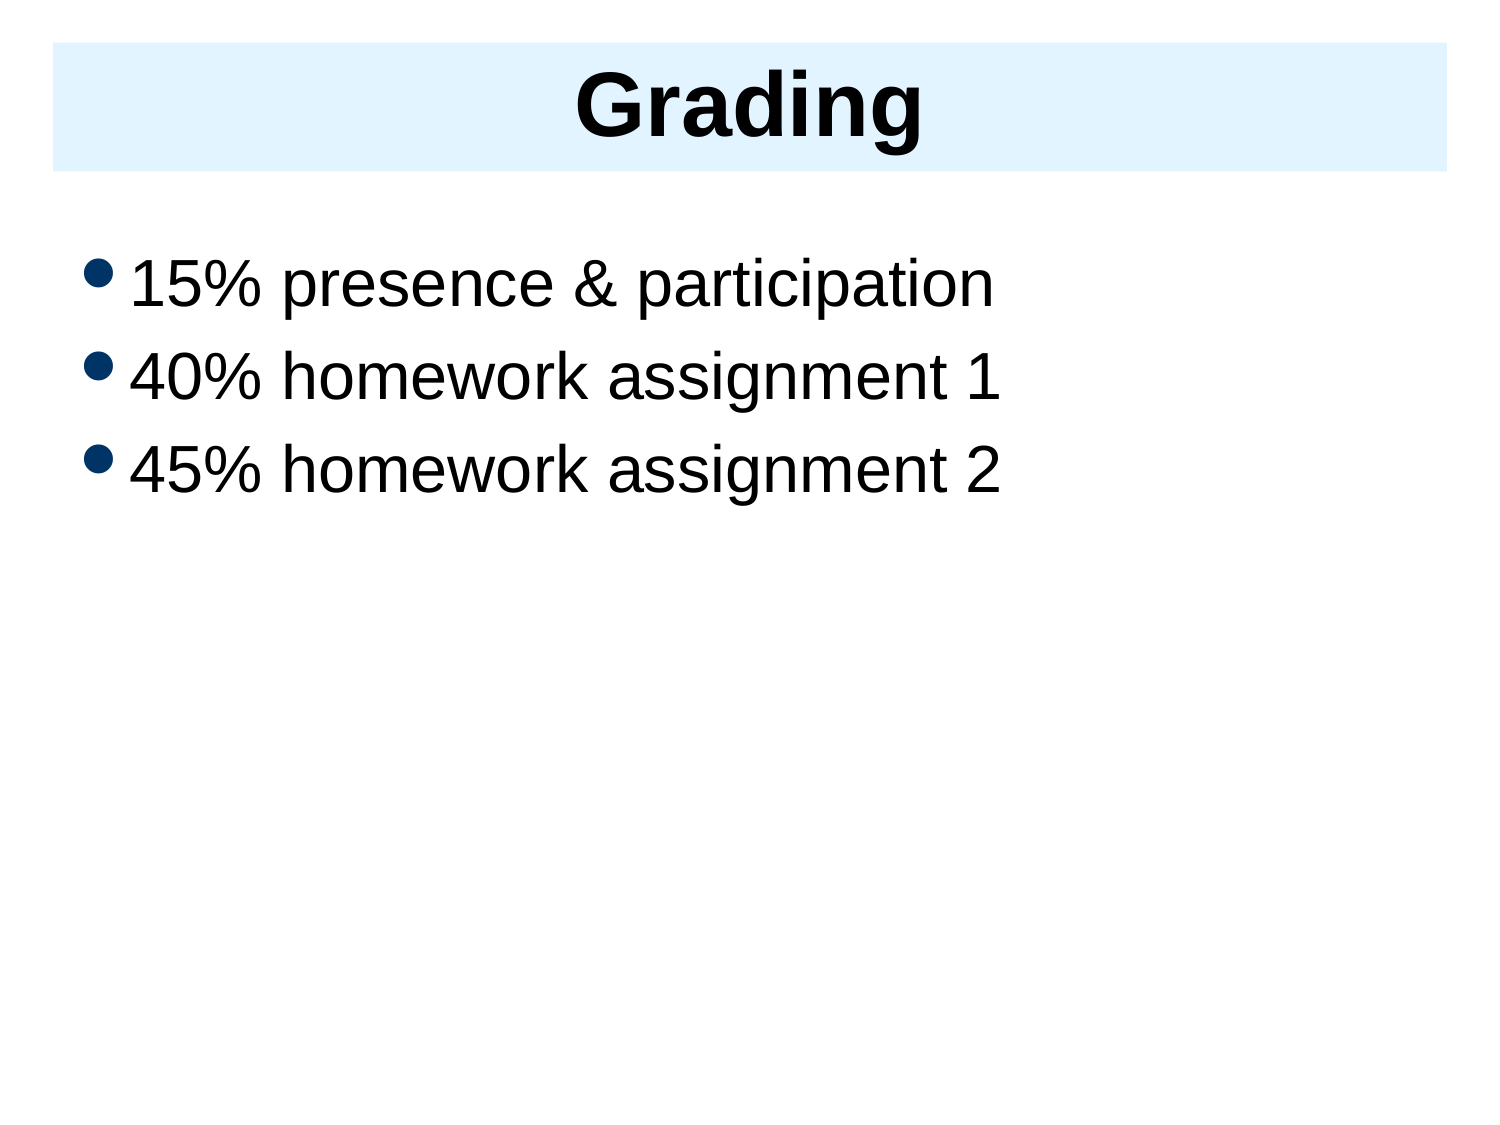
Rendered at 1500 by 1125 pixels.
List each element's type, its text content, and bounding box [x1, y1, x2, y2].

title Grading [53, 42, 1447, 172]
list 15% presence & participation 40% homework assignment 1 45% homework assignment 2 [64, 231, 1436, 1047]
